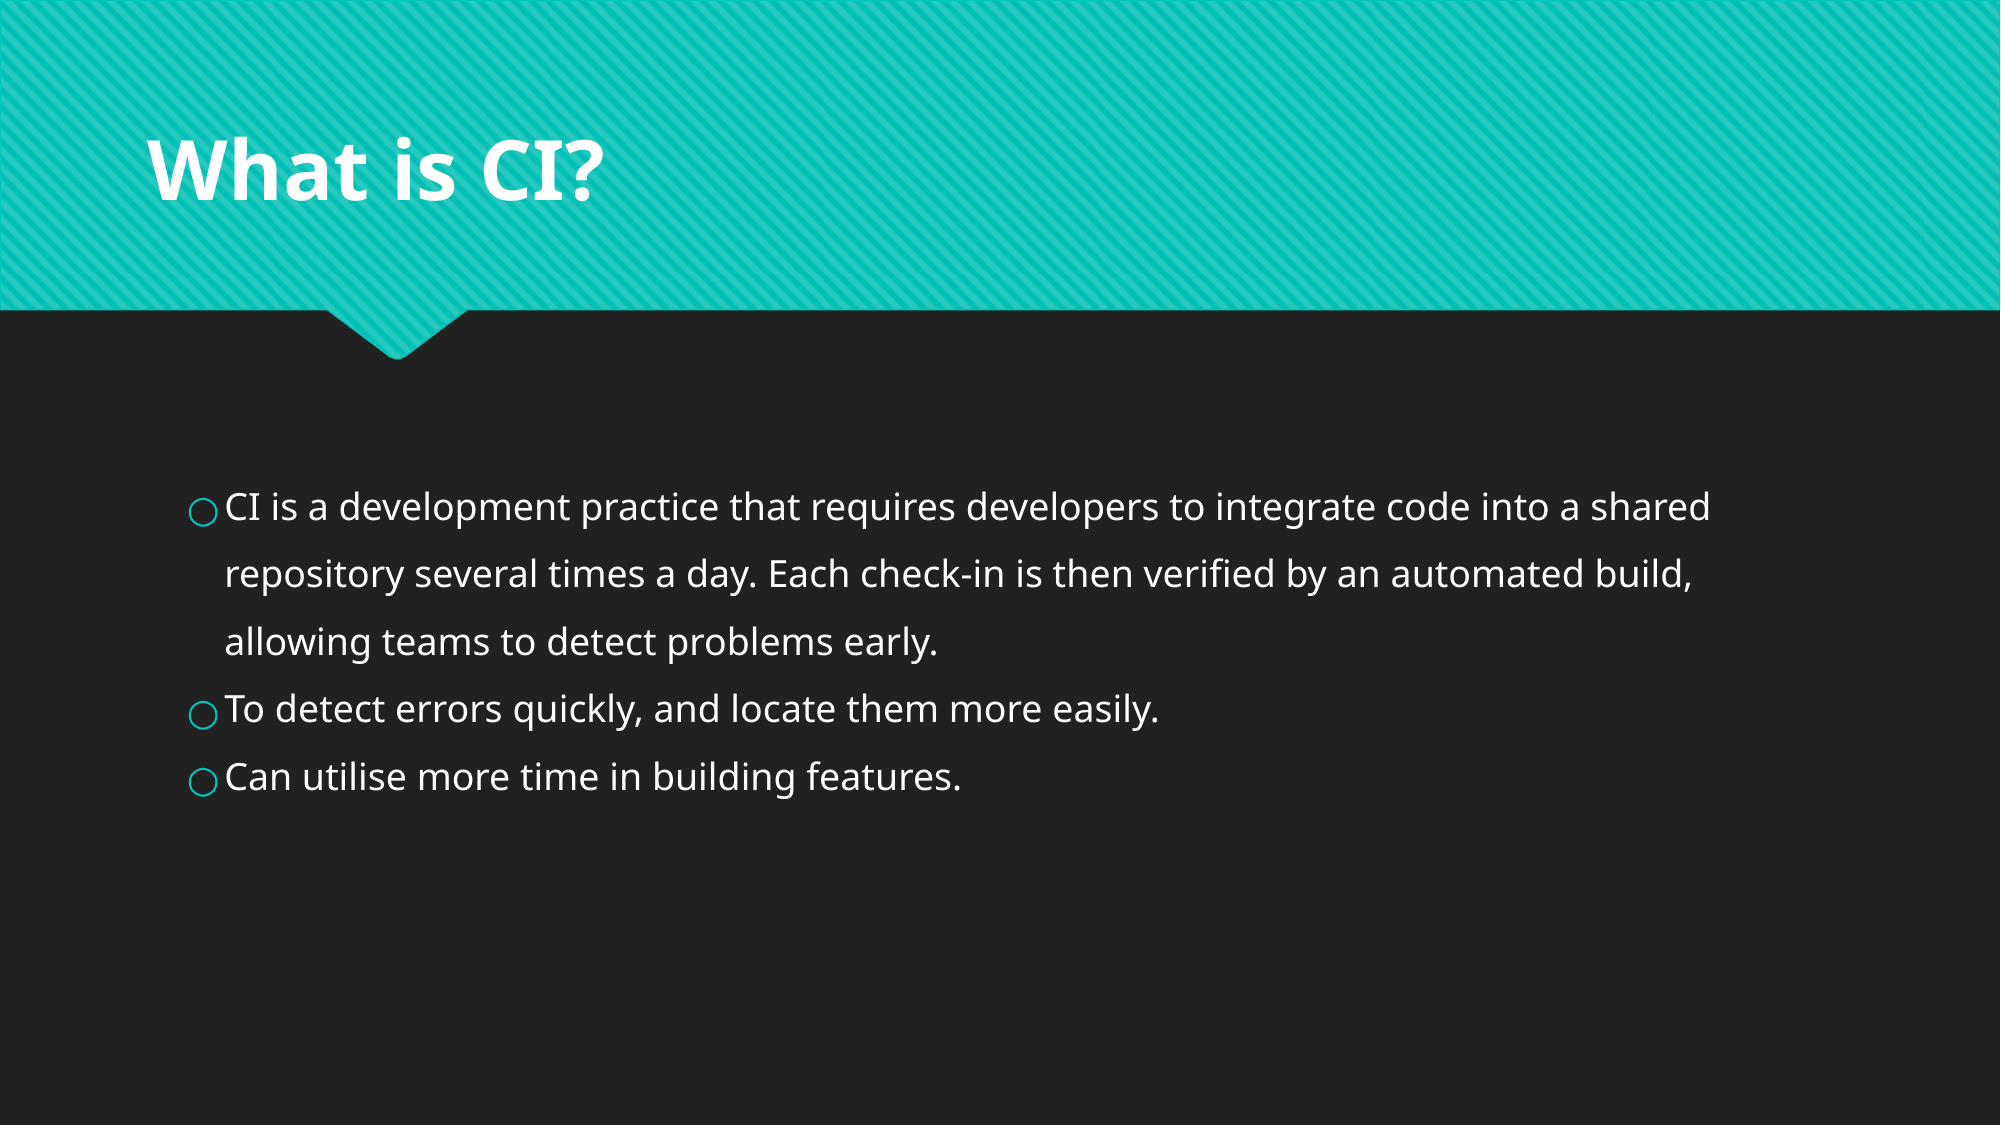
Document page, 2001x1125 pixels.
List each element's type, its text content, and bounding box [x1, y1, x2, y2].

list CI is a development practice that requires developers to integrate code into a shared repository several times a day. Each check-in is then verified by an automated build, allowing teams to detect problems early. To detect errors quickly, and locate them more easily. Can utilise more time in building features. [134, 364, 1866, 962]
picture [1, 1, 1999, 357]
title What is CI? [132, 73, 1868, 233]
